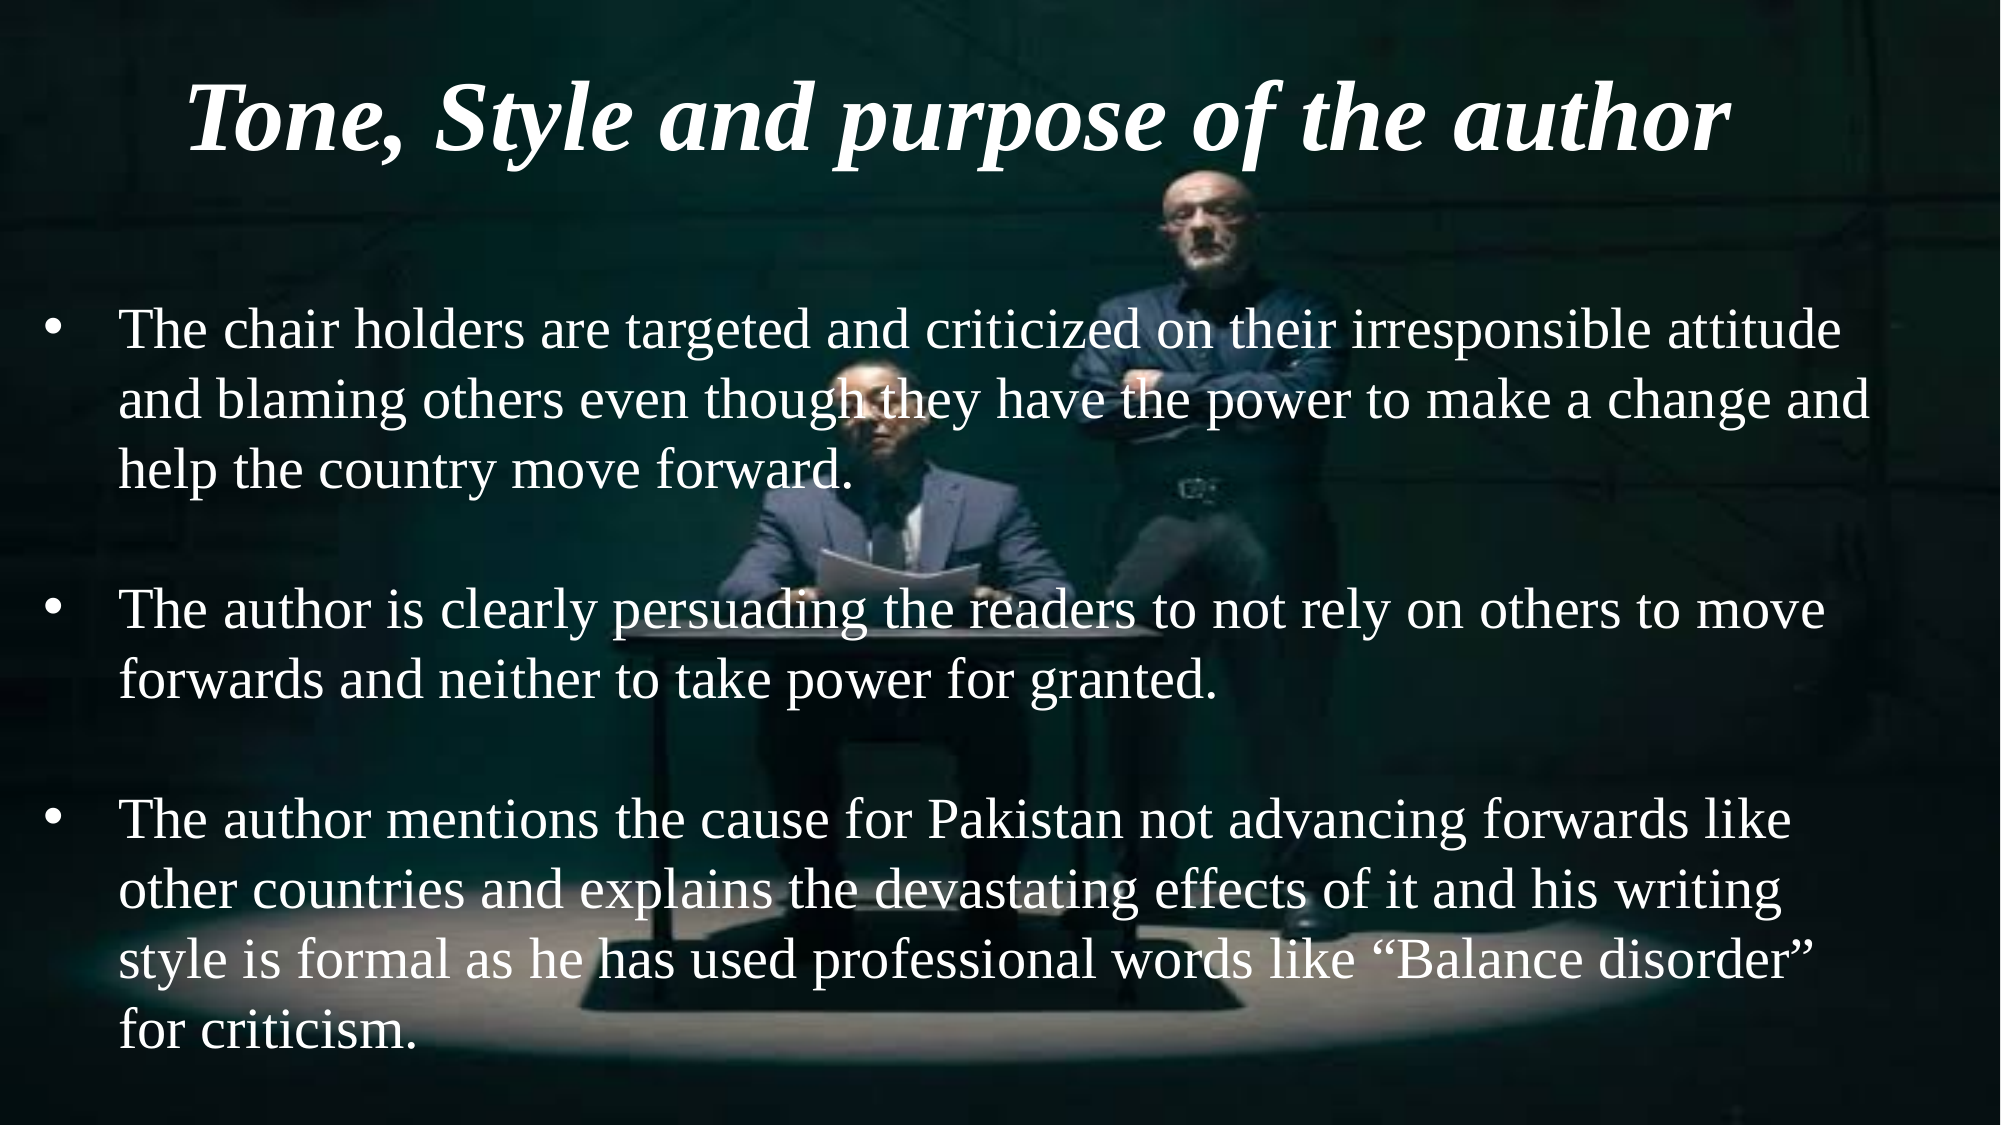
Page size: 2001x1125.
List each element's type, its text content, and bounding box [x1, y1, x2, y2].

text_box Tone, Style and purpose of the author The chair holders are targeted and criticized on their irresponsible attitude and blaming others even though they have the power to make a change and help the country move forward. The author is clearly persuading the readers to not rely on others to move forwards and neither to take power for granted. The author mentions the cause for Pakistan not advancing forwards like other countries and explains the devastating effects of it and his writing style is formal as he has used professional words like “Balance disorder” for criticism. [28, 43, 1887, 1125]
picture [0, 0, 2001, 1125]
